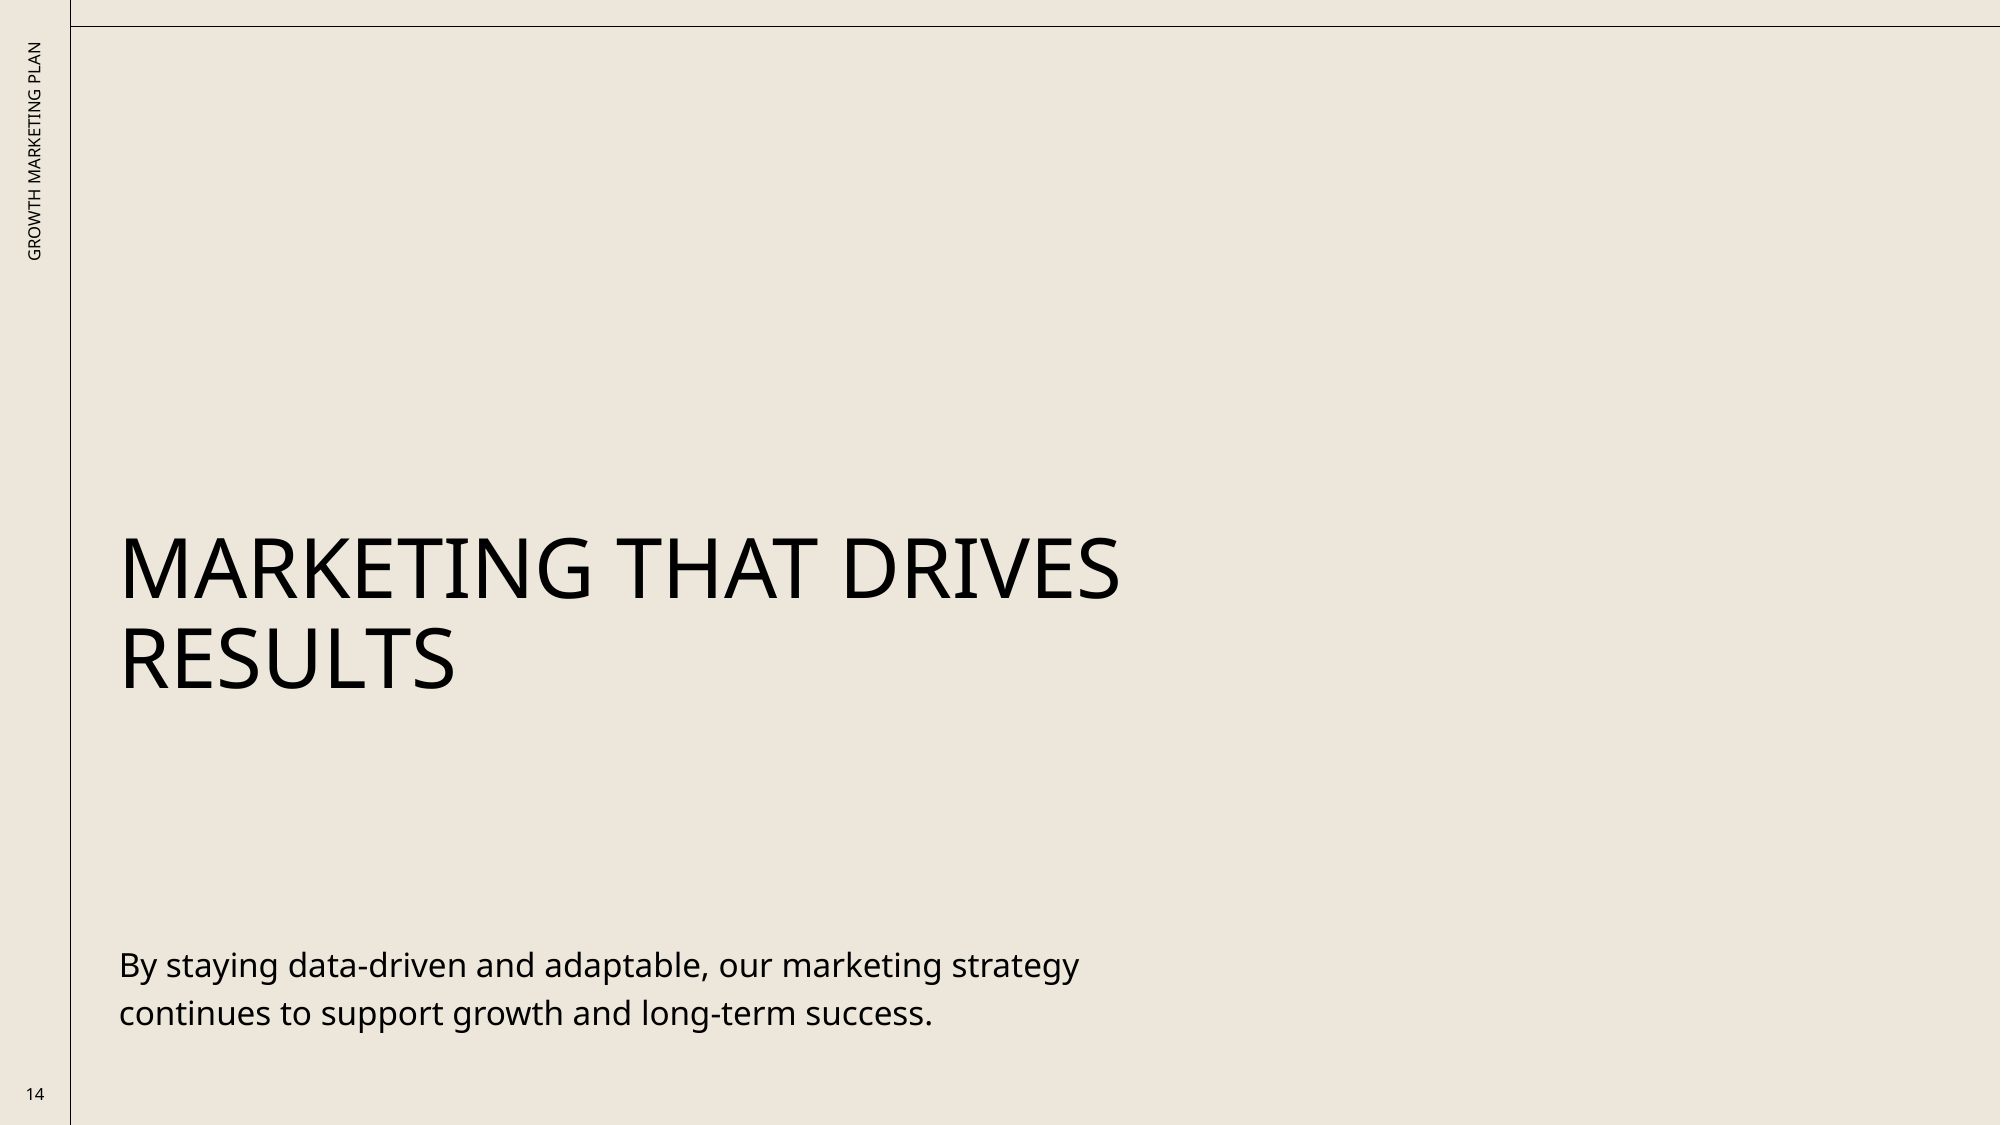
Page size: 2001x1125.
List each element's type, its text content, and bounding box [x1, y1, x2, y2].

title MARKETING THAT DRIVES RESULTS [103, 288, 1896, 714]
list By staying data-driven and adaptable, our marketing strategy continues to support growth and long-term success. [103, 776, 1186, 1040]
slide_number 14 [0, 1065, 71, 1125]
footer GROWTH MARKETING PLAN [0, 26, 71, 776]
